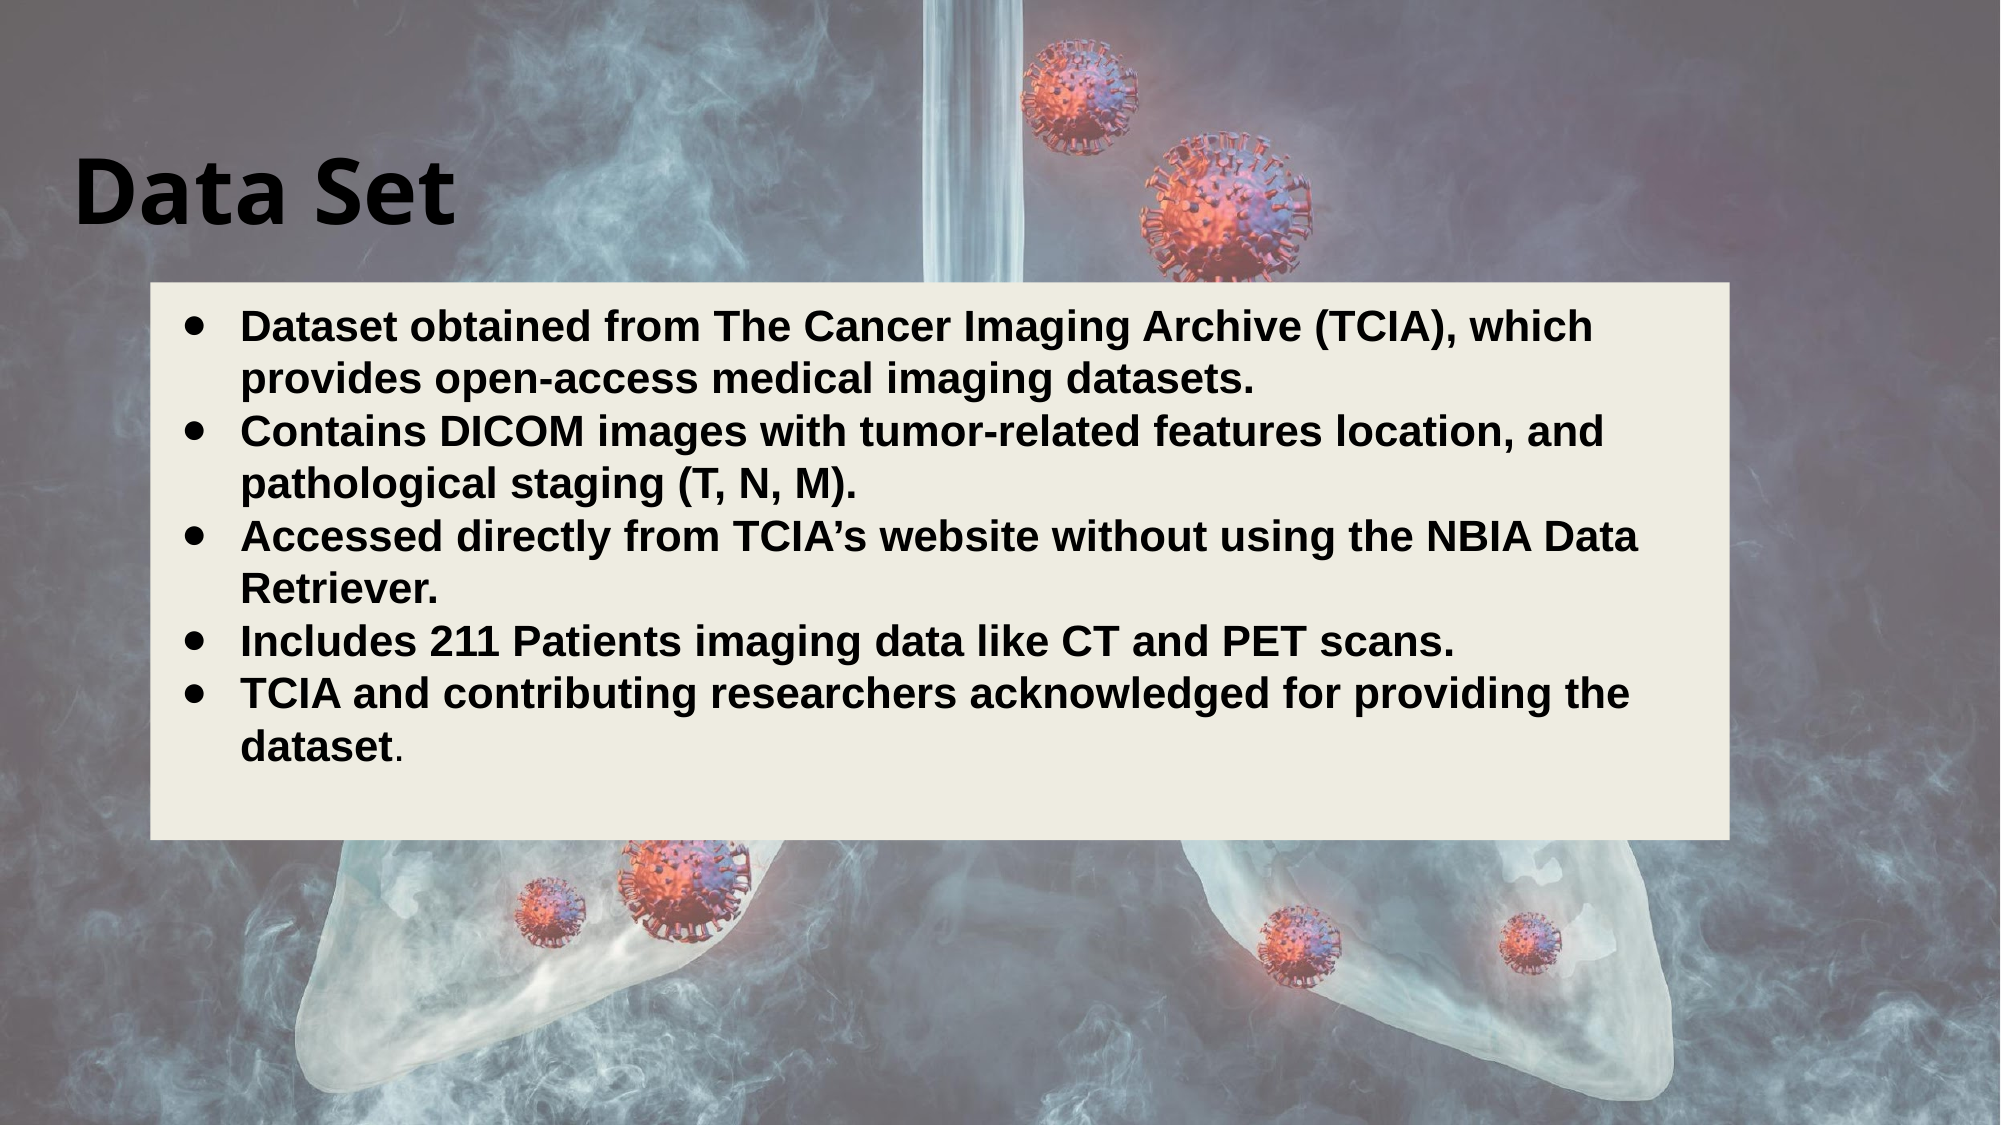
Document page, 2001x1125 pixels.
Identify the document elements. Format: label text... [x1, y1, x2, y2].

title Data Set [70, 133, 594, 322]
text_box Dataset obtained from The Cancer Imaging Archive (TCIA), which provides open-access medical imaging datasets. Contains DICOM images with tumor-related features location, and pathological staging (T, N, M). Accessed directly from TCIA’s website without using the NBIA Data Retriever. Includes 211 Patients imaging data like CT and PET scans. TCIA and contributing researchers acknowledged for providing the dataset. [150, 282, 1730, 841]
picture [0, 0, 2001, 1125]
